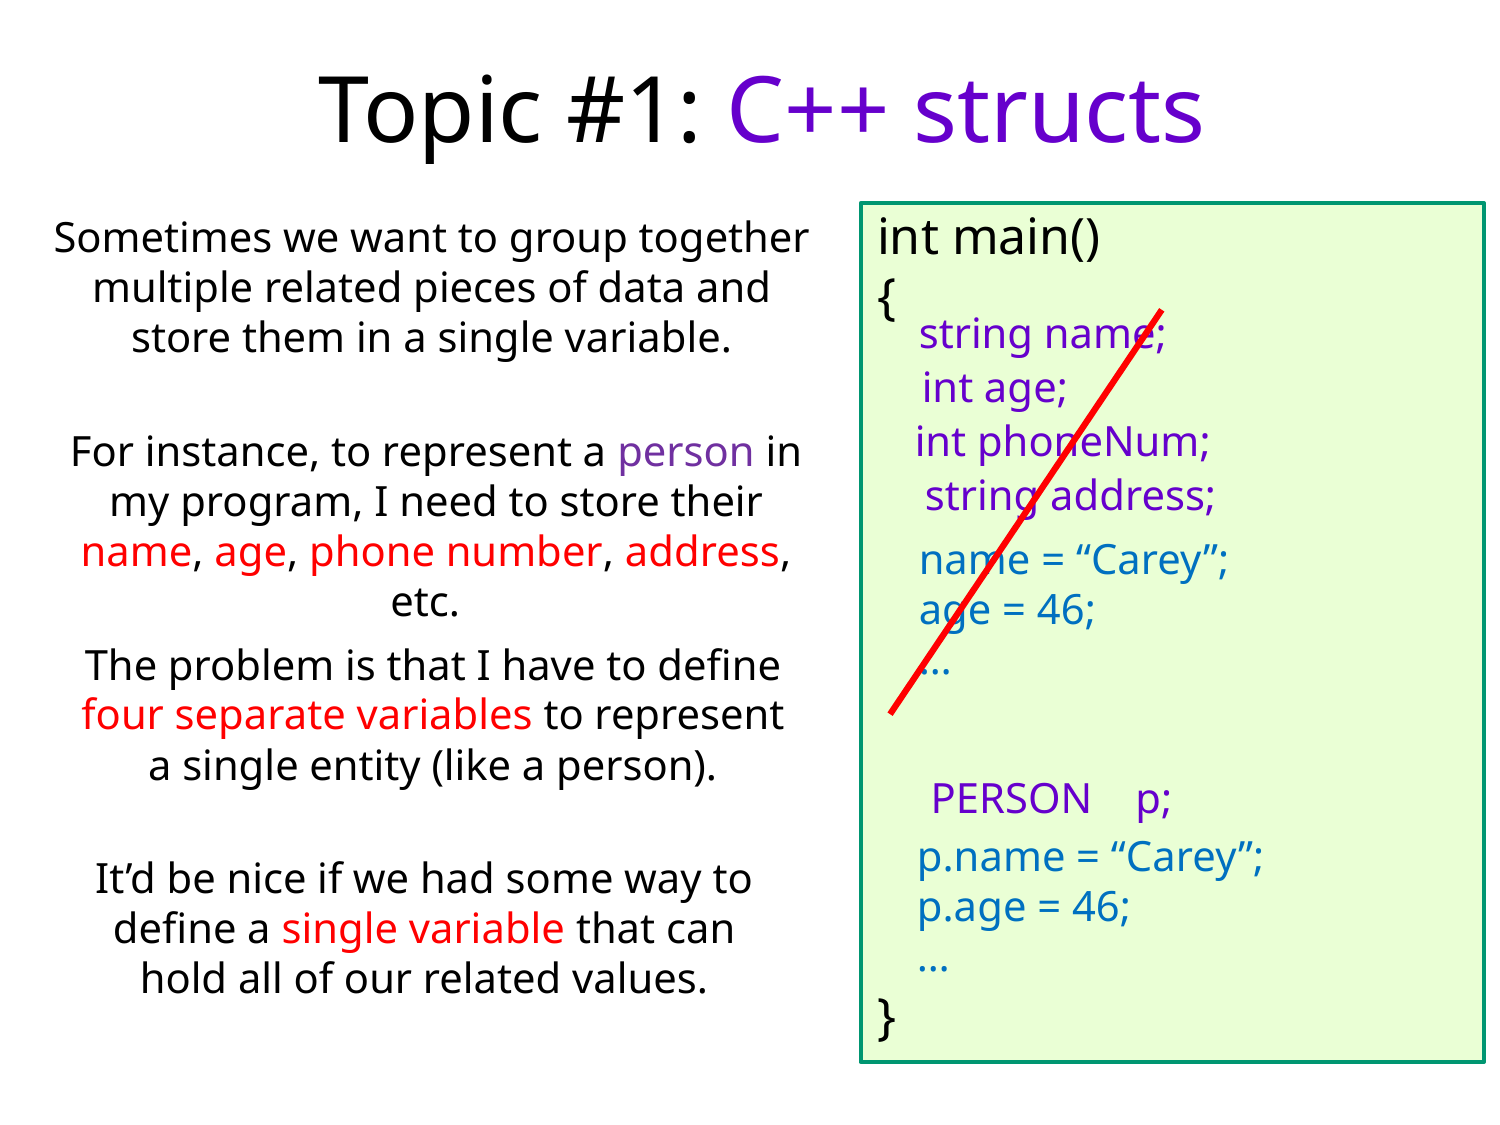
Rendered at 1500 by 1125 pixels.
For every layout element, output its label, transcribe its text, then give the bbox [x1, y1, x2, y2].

text_box For instance, to represent a person in my program, I need to store their name, age, phone number, address, etc. [41, 416, 831, 632]
text_box int phoneNum; [1167, 407, 1226, 461]
text_box Sometimes we want to group together multiple related pieces of data and store them in a single variable. [26, 202, 838, 368]
text_box string name; [904, 299, 1182, 365]
title Topic #1: C++ structs [125, 12, 1400, 200]
text_box int main() { } [862, 197, 1116, 1053]
text_box p.name = “Carey”; p.age = 46; … [902, 822, 1280, 988]
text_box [889, 309, 1163, 715]
text_box [859, 201, 1486, 1064]
text_box It’d be nice if we had some way to define a single variable that can hold all of our related values. [54, 844, 794, 1010]
text_box PERSON p; [915, 764, 1188, 822]
text_box The problem is that I have to define four separate variables to represent a single entity (like a person). [54, 630, 812, 796]
text_box name = “Carey”; age = 46; … [1167, 525, 1245, 691]
text_box string address; [1167, 461, 1232, 525]
